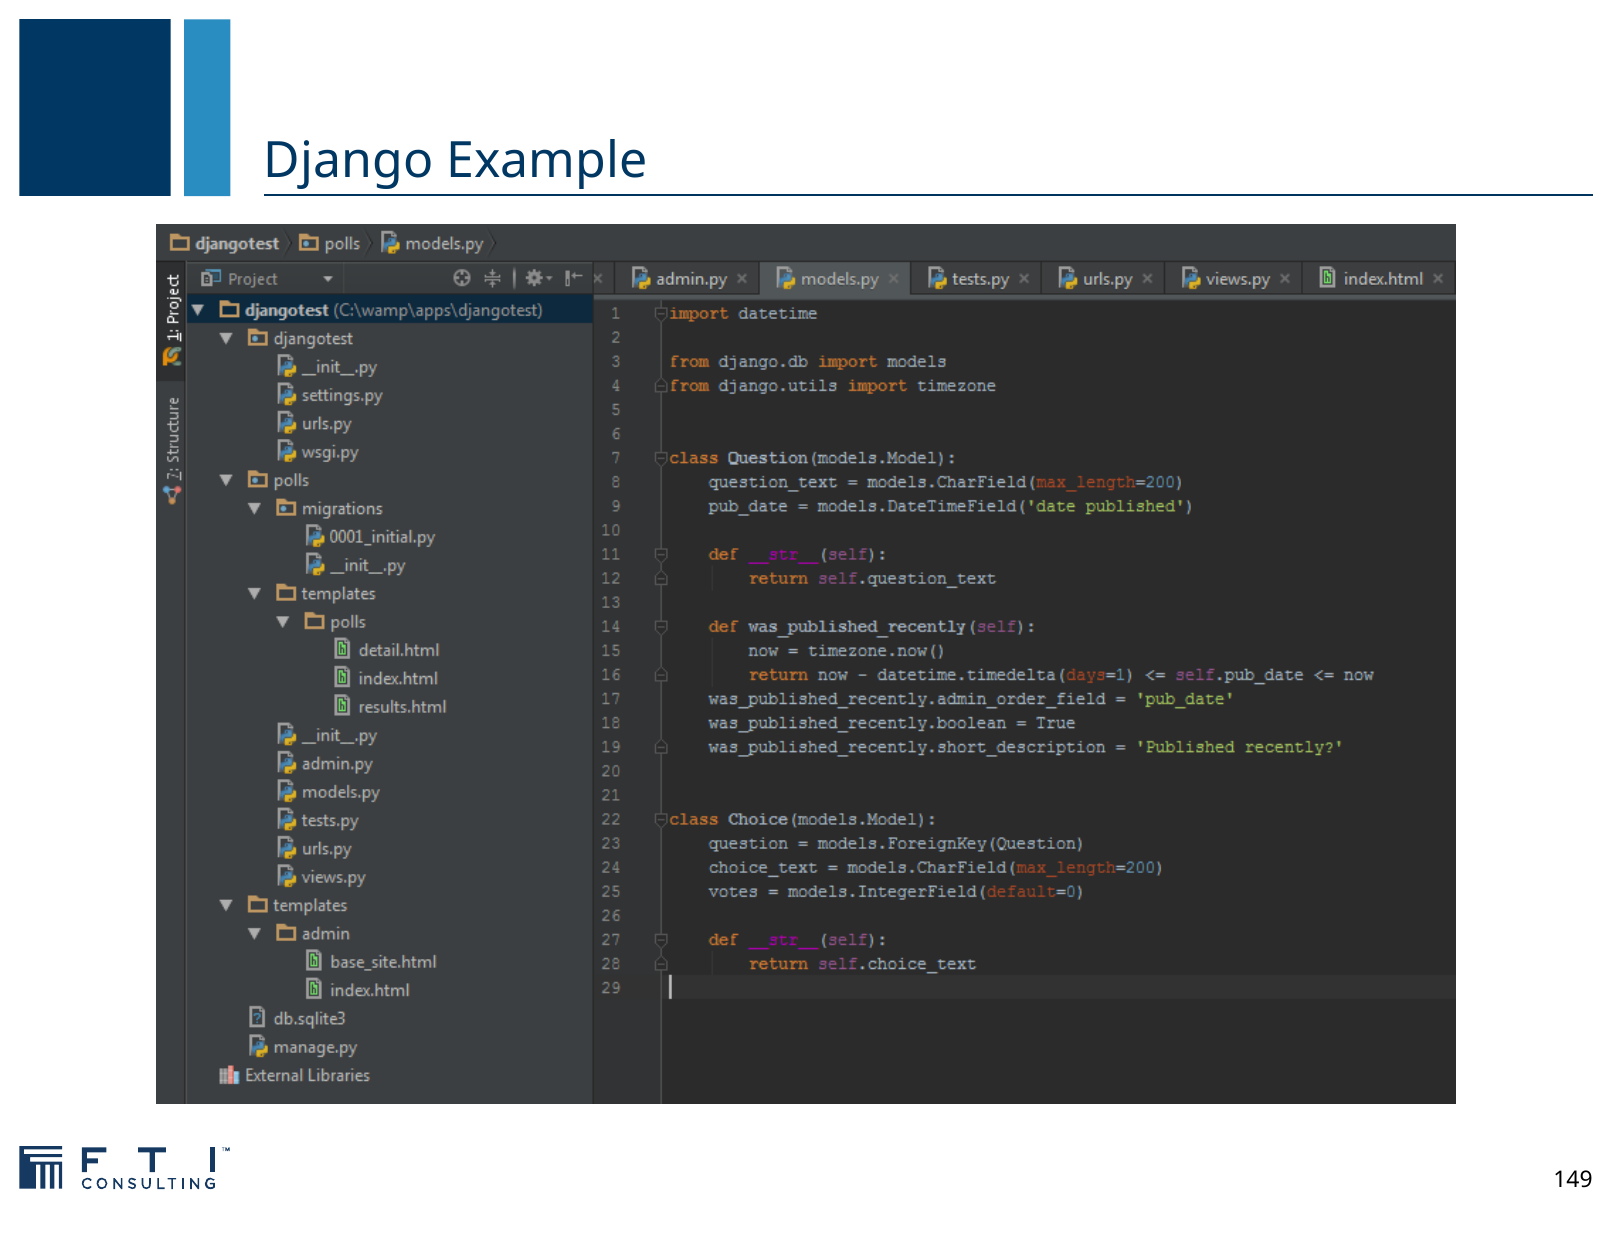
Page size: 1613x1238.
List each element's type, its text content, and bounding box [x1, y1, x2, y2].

slide_number 149 [1530, 1161, 1594, 1202]
picture [156, 223, 1456, 1105]
title Django Example [264, 19, 1593, 196]
